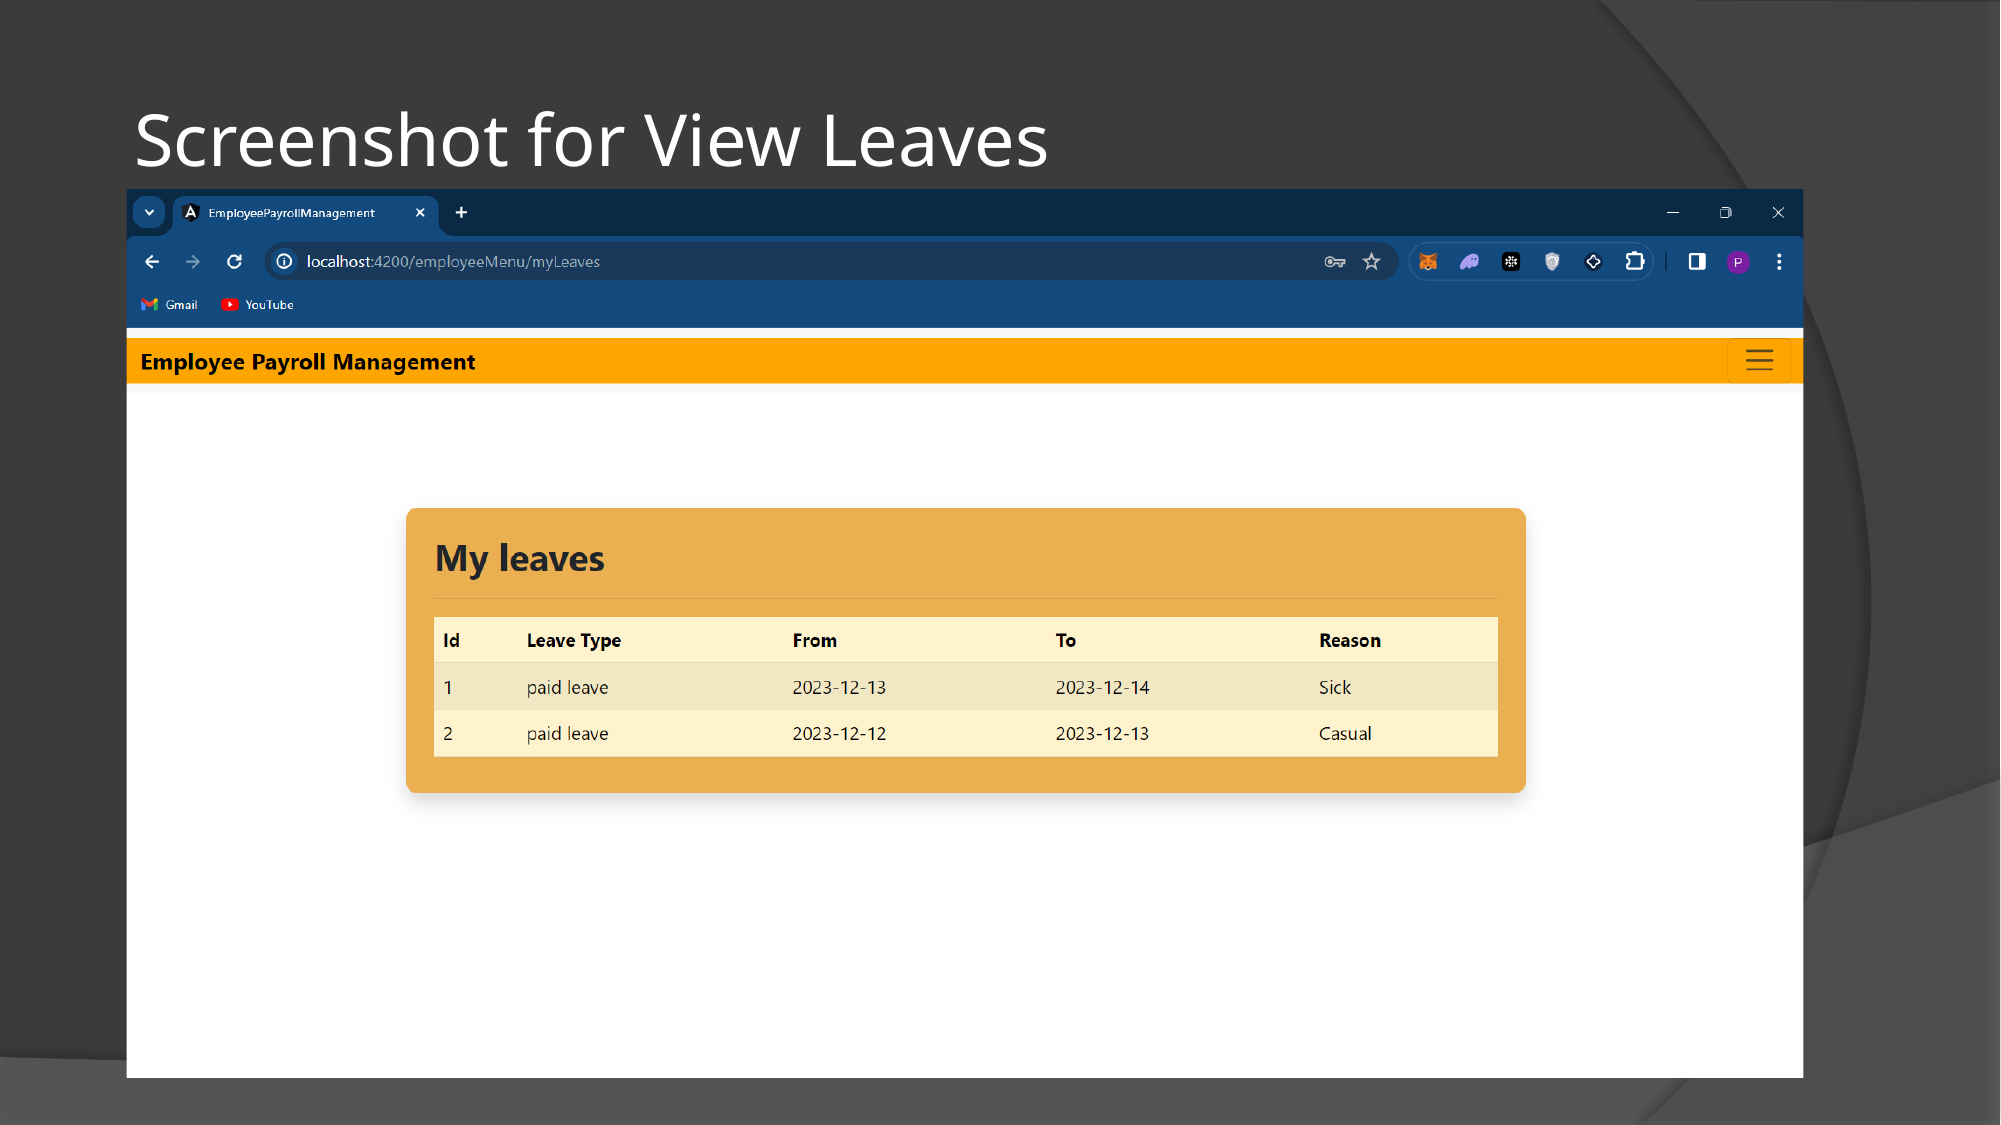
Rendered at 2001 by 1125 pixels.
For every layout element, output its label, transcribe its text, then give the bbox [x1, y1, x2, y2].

title Screenshot for View Leaves [126, 86, 1761, 179]
picture [126, 189, 1804, 1078]
